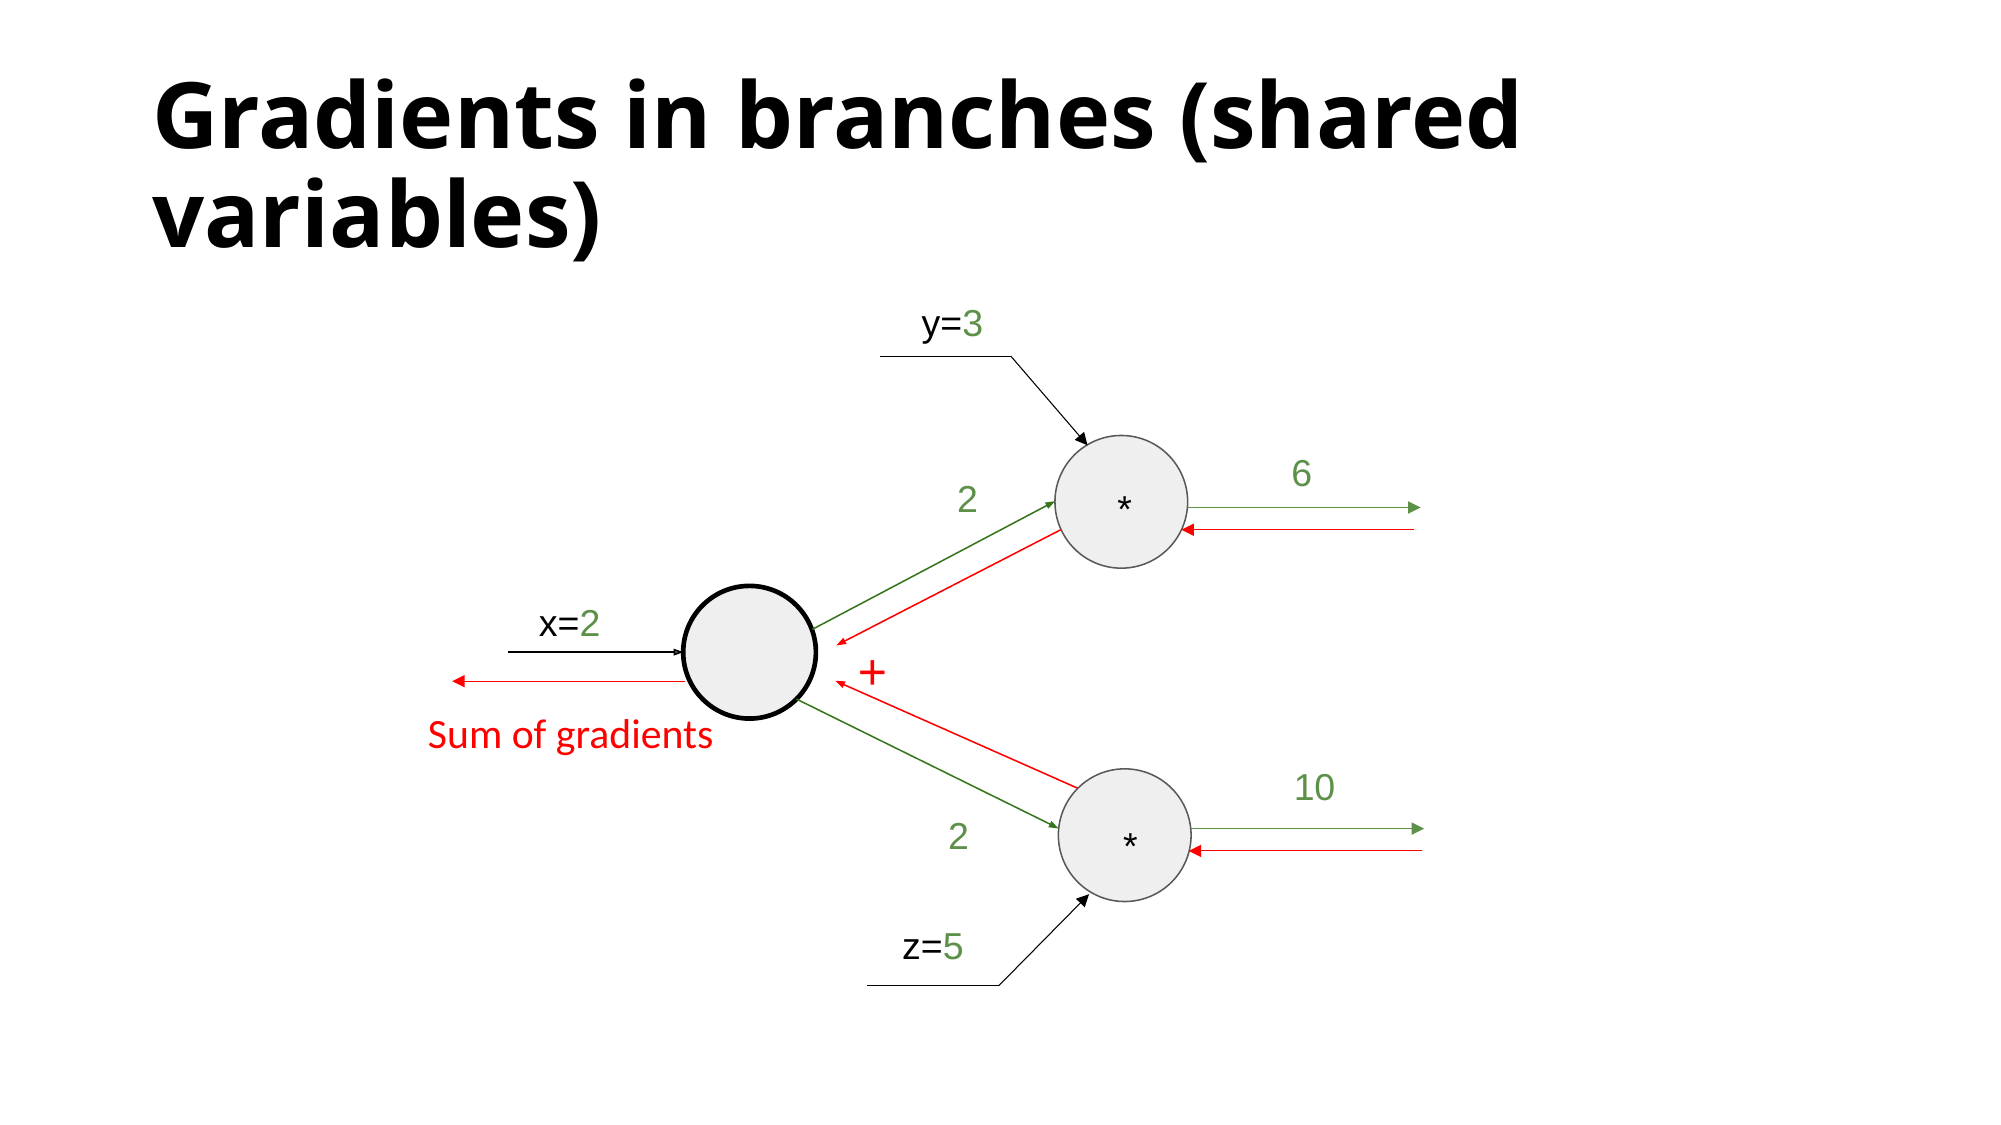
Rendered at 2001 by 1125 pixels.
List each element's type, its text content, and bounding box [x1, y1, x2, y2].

title Gradients in branches (shared variables) [137, 59, 1863, 278]
text_box y=3 [906, 291, 999, 352]
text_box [508, 435, 1191, 902]
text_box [998, 894, 1089, 986]
text_box 10 [1279, 755, 1351, 816]
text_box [1010, 356, 1088, 446]
text_box 6 [1276, 441, 1328, 501]
text_box Sum of gradients [413, 699, 508, 764]
text_box z=5 [887, 914, 979, 975]
